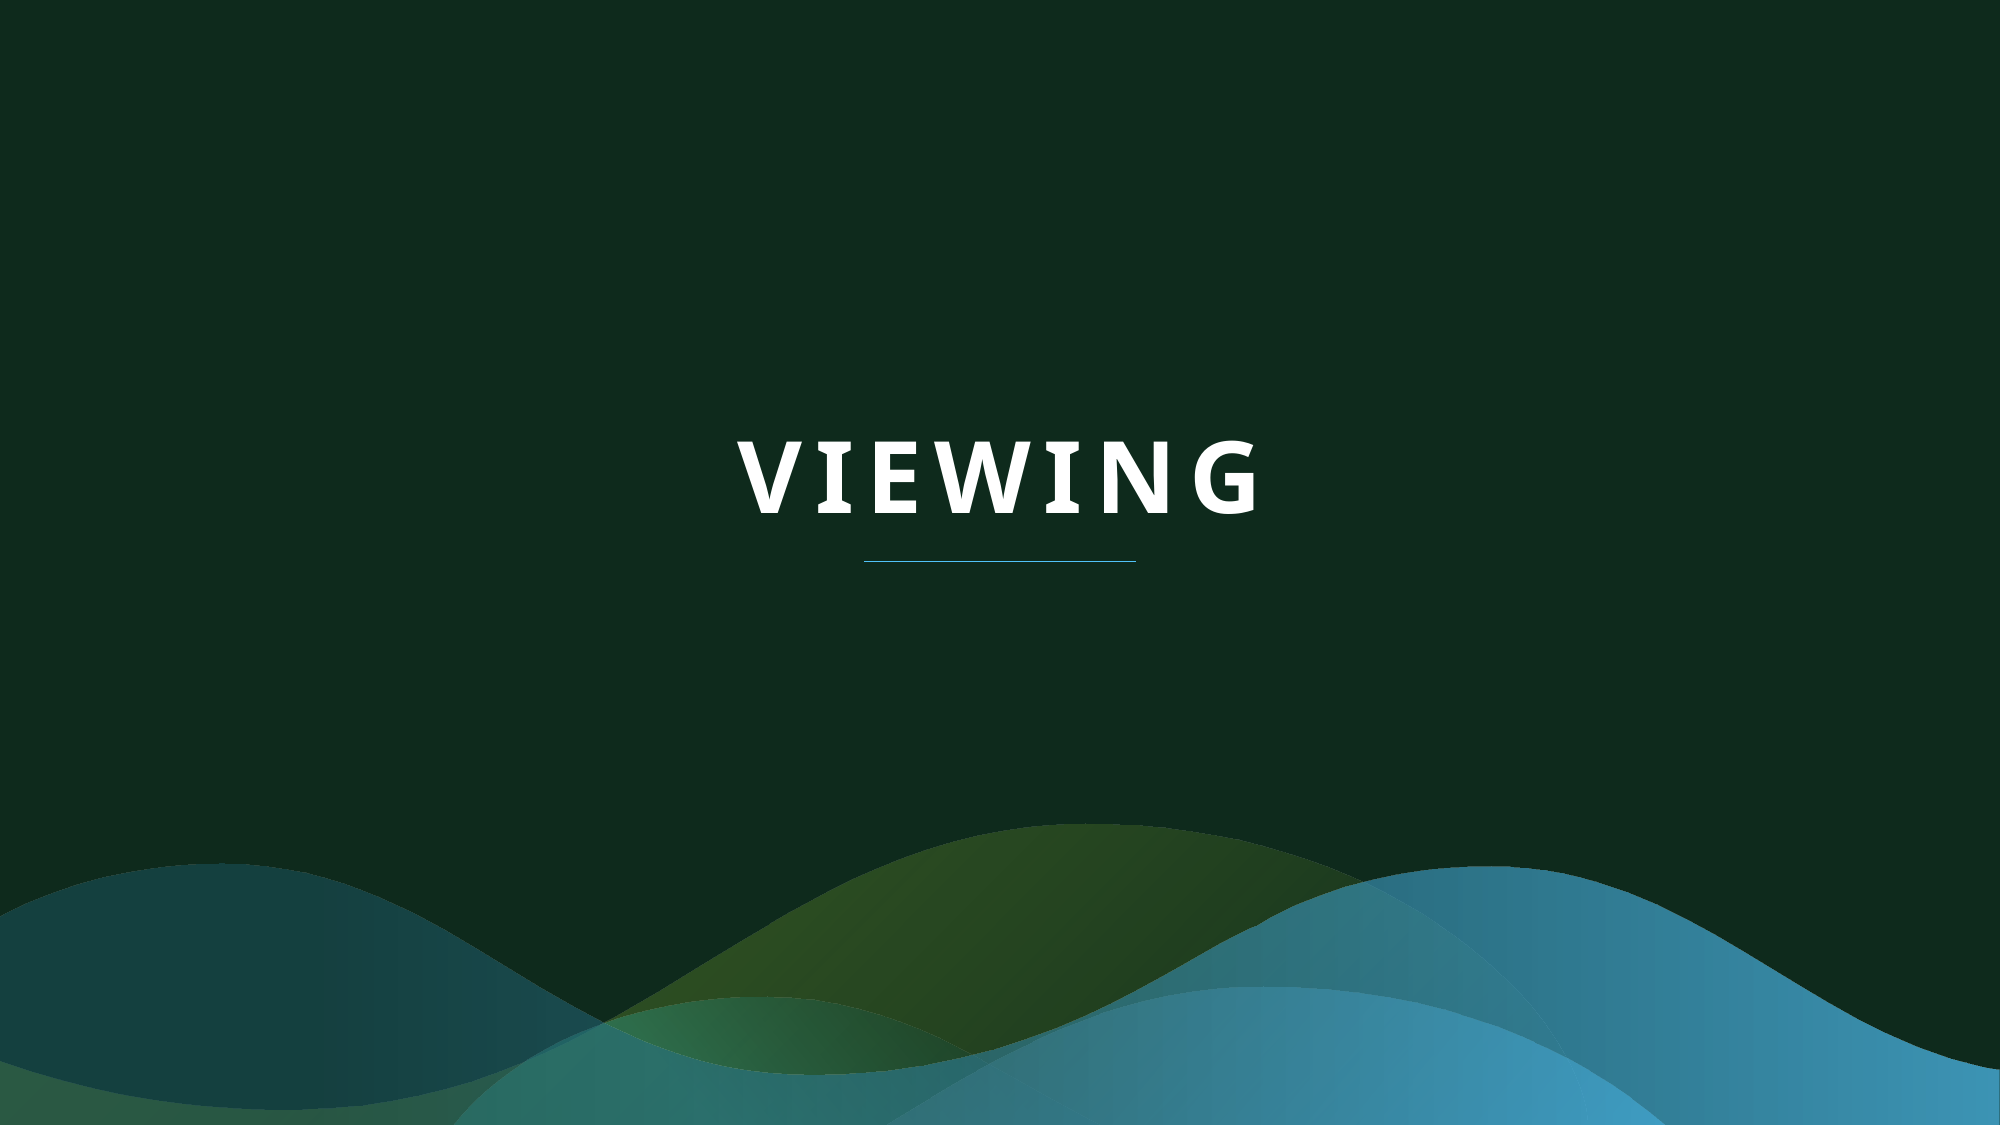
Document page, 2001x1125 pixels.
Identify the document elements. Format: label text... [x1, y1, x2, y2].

title Viewing [249, 367, 1750, 543]
